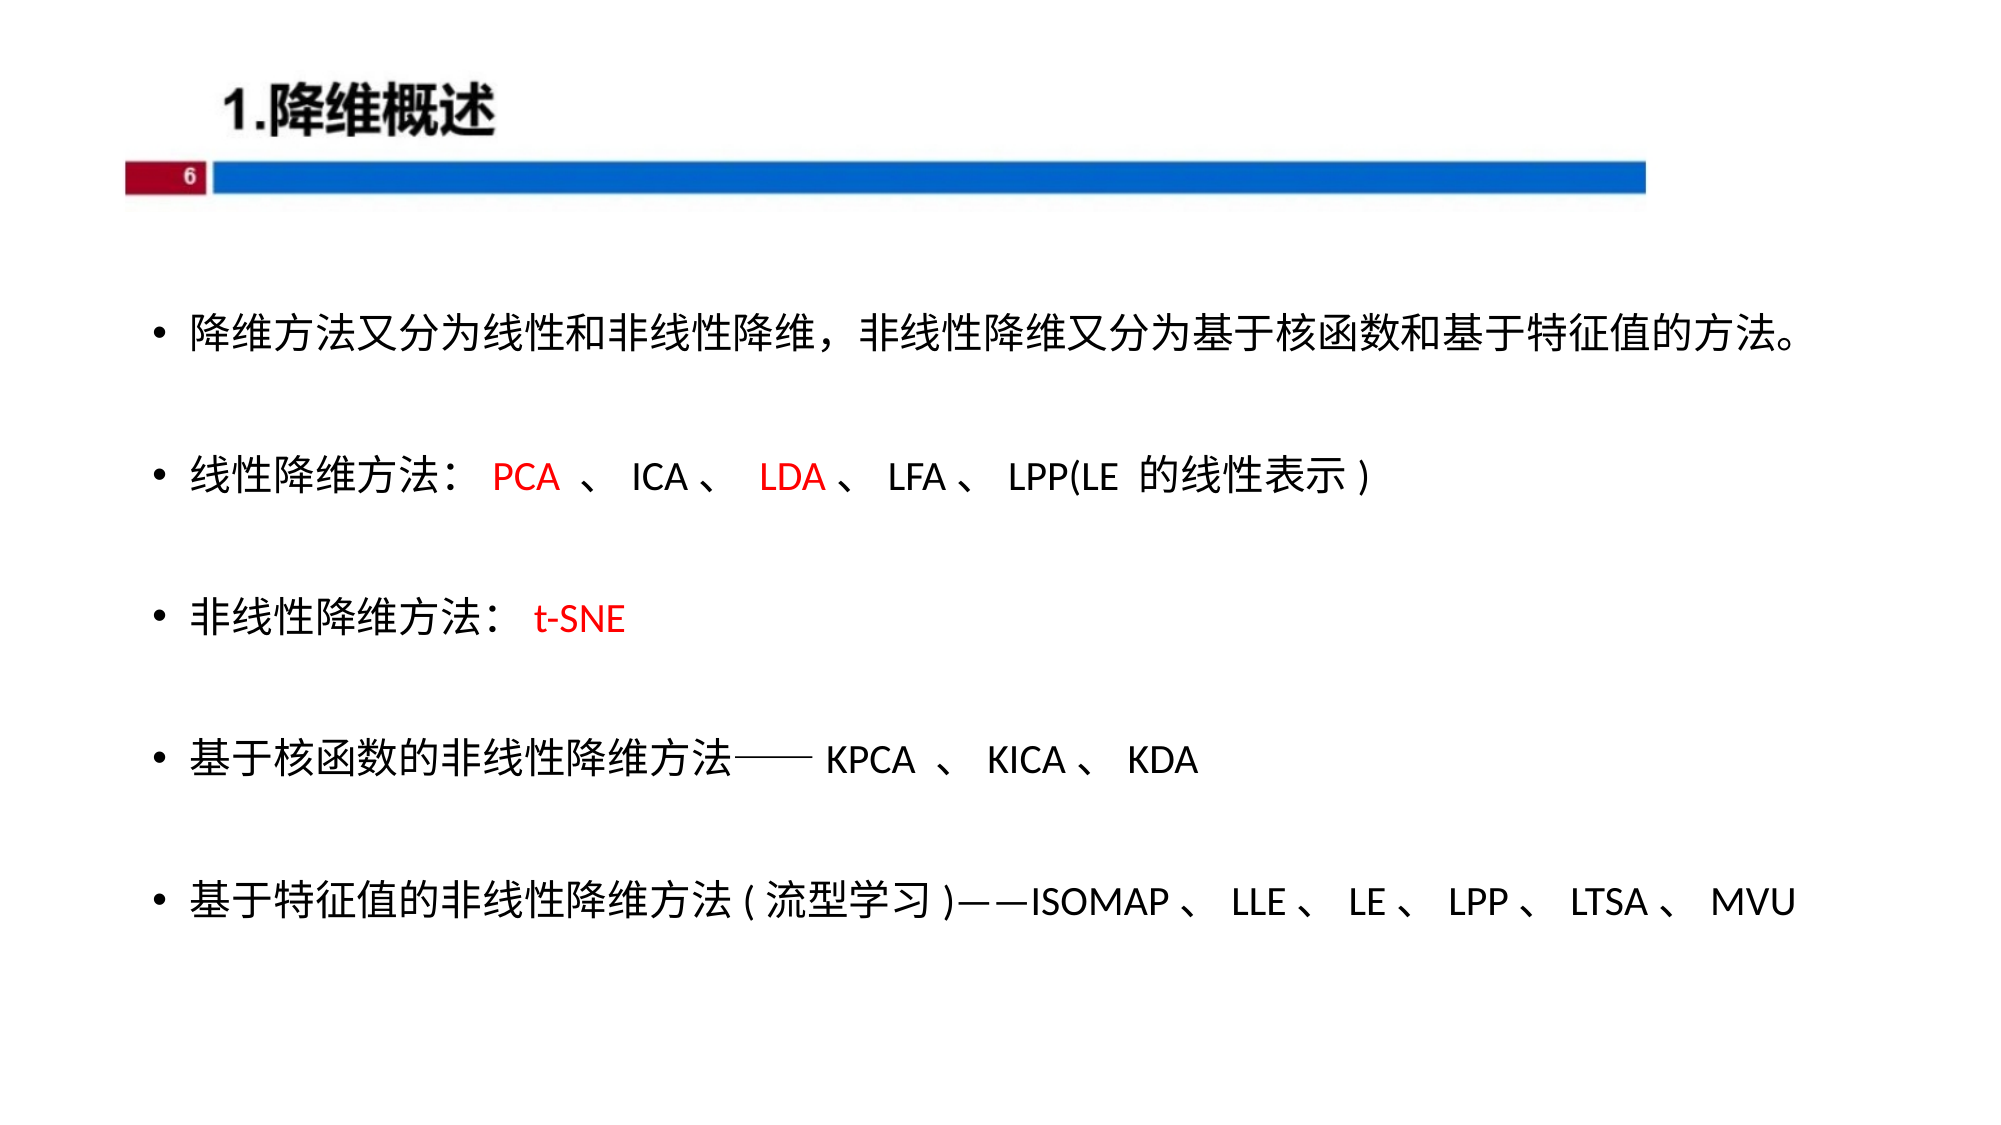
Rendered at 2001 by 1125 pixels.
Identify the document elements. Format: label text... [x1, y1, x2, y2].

picture [118, 59, 1673, 212]
list 降维方法又分为线性和非线性降维，非线性降维又分为基于核函数和基于特征值的方法。 线性降维方法：PCA 、ICA、 LDA、LFA、LPP(LE 的线性表示) 非线性降维方法：t-SNE 基于核函数的非线性降维方法——KPCA 、KICA、KDA 基于特征值的非线性降维方法(流型学习)——ISOMAP、LLE、LE、LPP、LTSA、MVU [137, 299, 1863, 1014]
